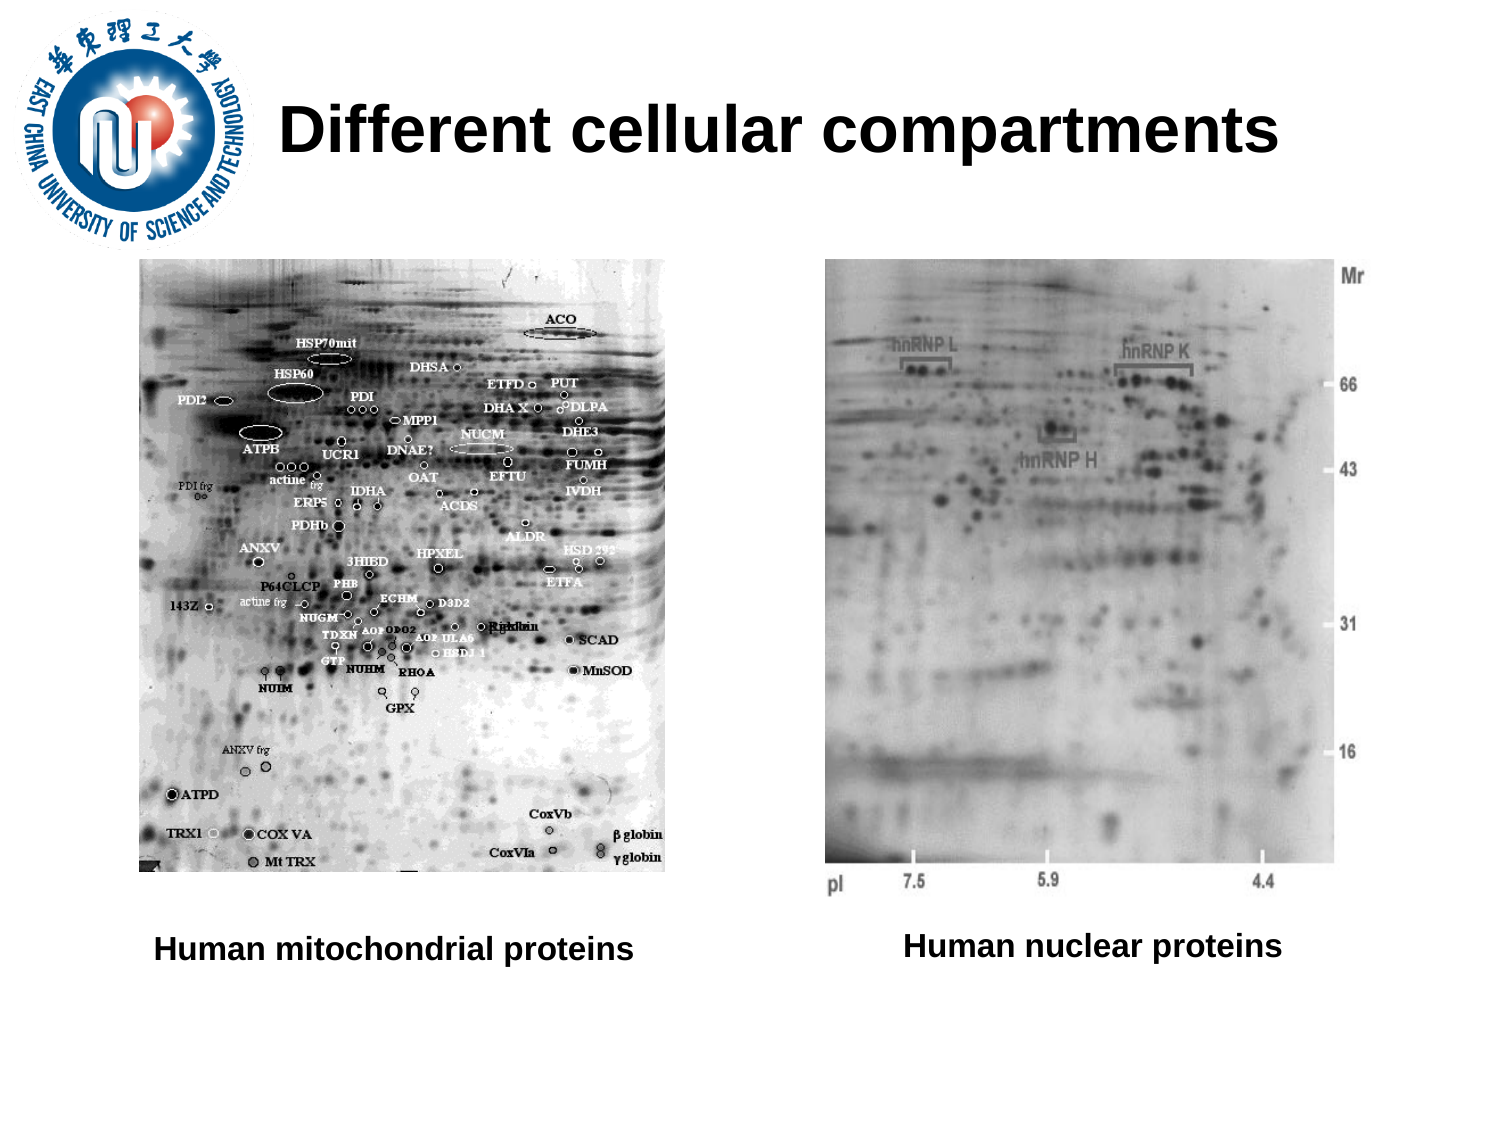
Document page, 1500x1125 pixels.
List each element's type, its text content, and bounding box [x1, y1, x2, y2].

picture [13, 9, 254, 250]
picture [824, 259, 1371, 910]
picture [138, 259, 665, 872]
title Different cellular compartments [263, 29, 1388, 233]
text_box Human mitochondrial proteins [138, 915, 650, 975]
text_box Human nuclear proteins [888, 913, 1299, 972]
